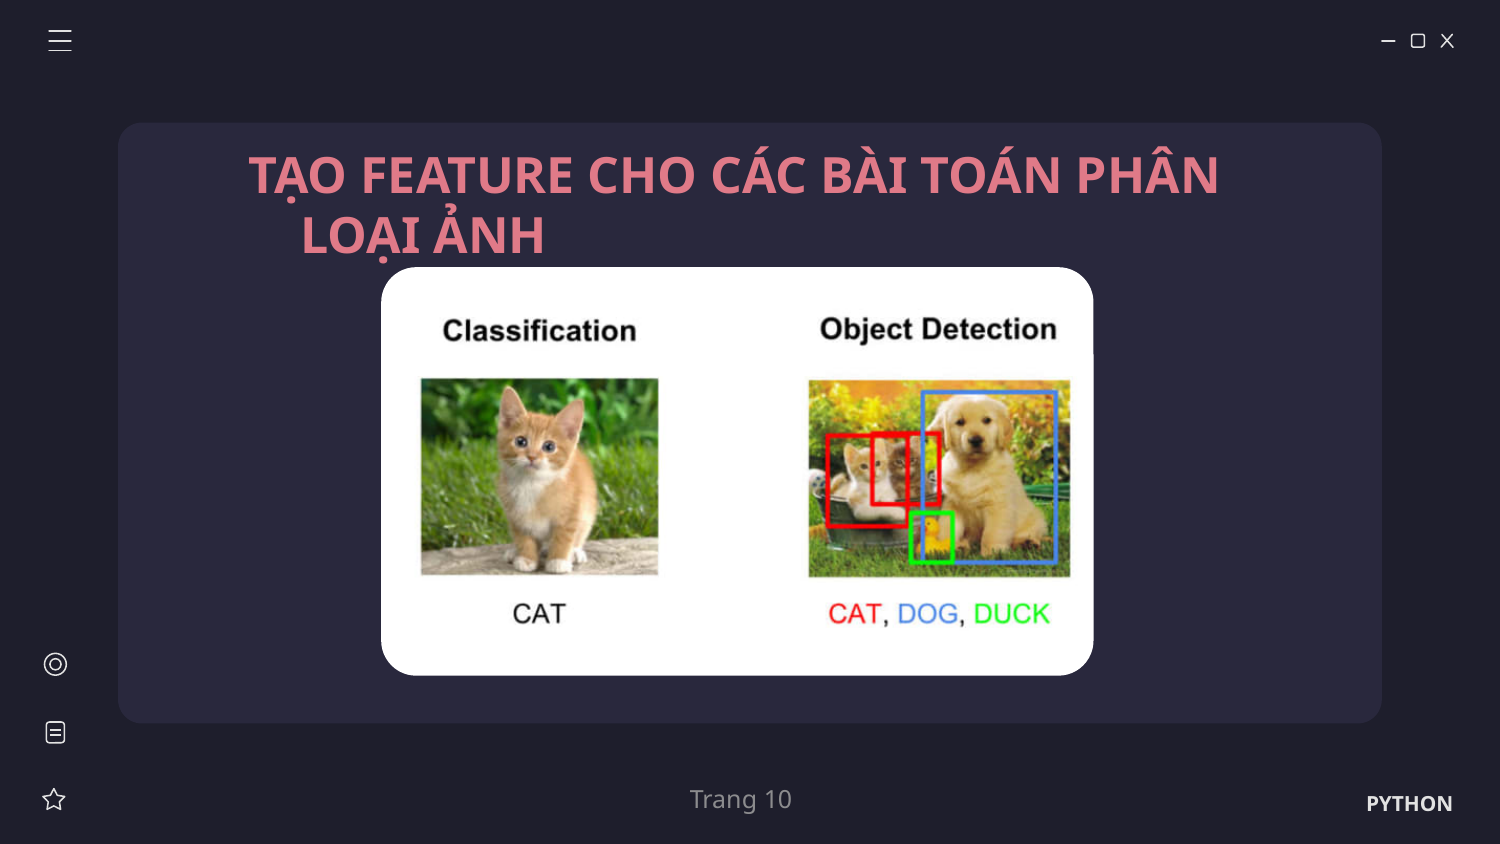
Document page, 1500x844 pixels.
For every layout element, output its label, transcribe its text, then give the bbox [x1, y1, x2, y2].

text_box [42, 653, 67, 810]
text_box [46, 27, 74, 32]
text_box Trang 10 [469, 777, 808, 823]
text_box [48, 30, 72, 51]
subtitle TẠO FEATURE CHO CÁC BÀI TOÁN PHÂN LOẠI ẢNH [210, 124, 1290, 328]
text_box PYTHON [1278, 780, 1453, 826]
picture [380, 266, 1094, 676]
